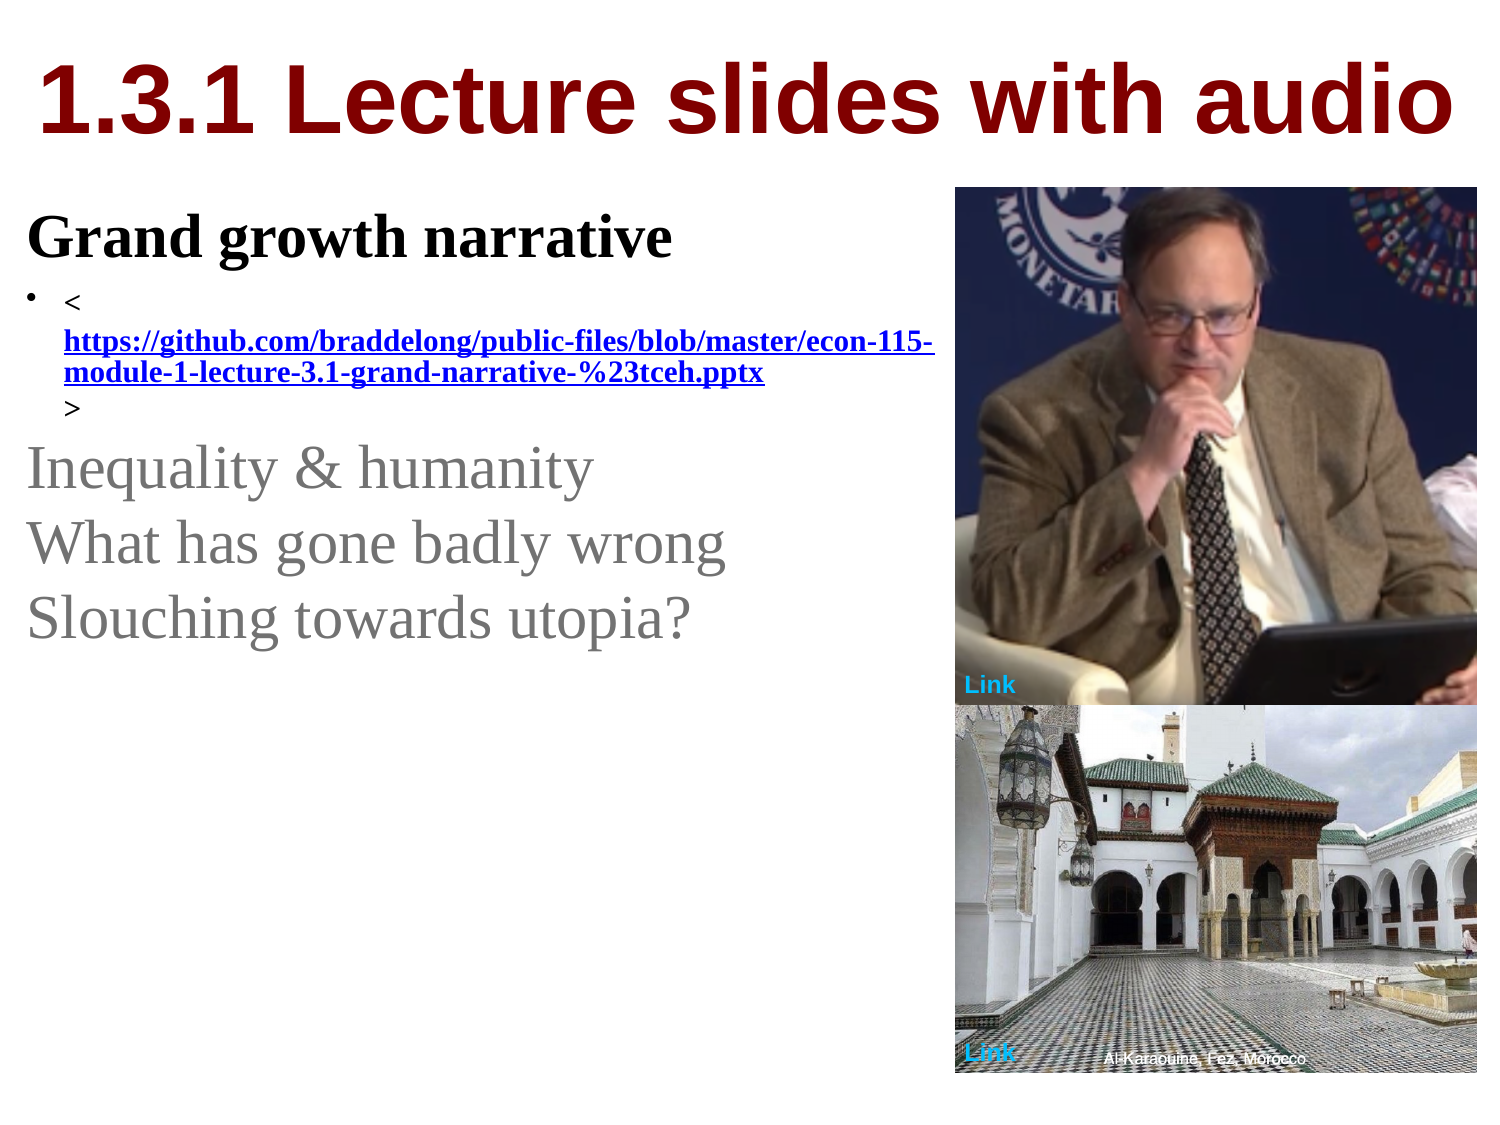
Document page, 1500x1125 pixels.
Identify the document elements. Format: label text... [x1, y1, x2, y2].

list Grand growth narrative <https://github.com/braddelong/public-files/blob/master/econ-115-module-1-lecture-3.1-grand-narrative-%23tceh.pptx> Inequality & humanity What has gone badly wrong Slouching towards utopia? [17, 186, 957, 1074]
title 1.3.1 Lecture slides with audio [17, 0, 1478, 188]
picture [955, 187, 1477, 1074]
